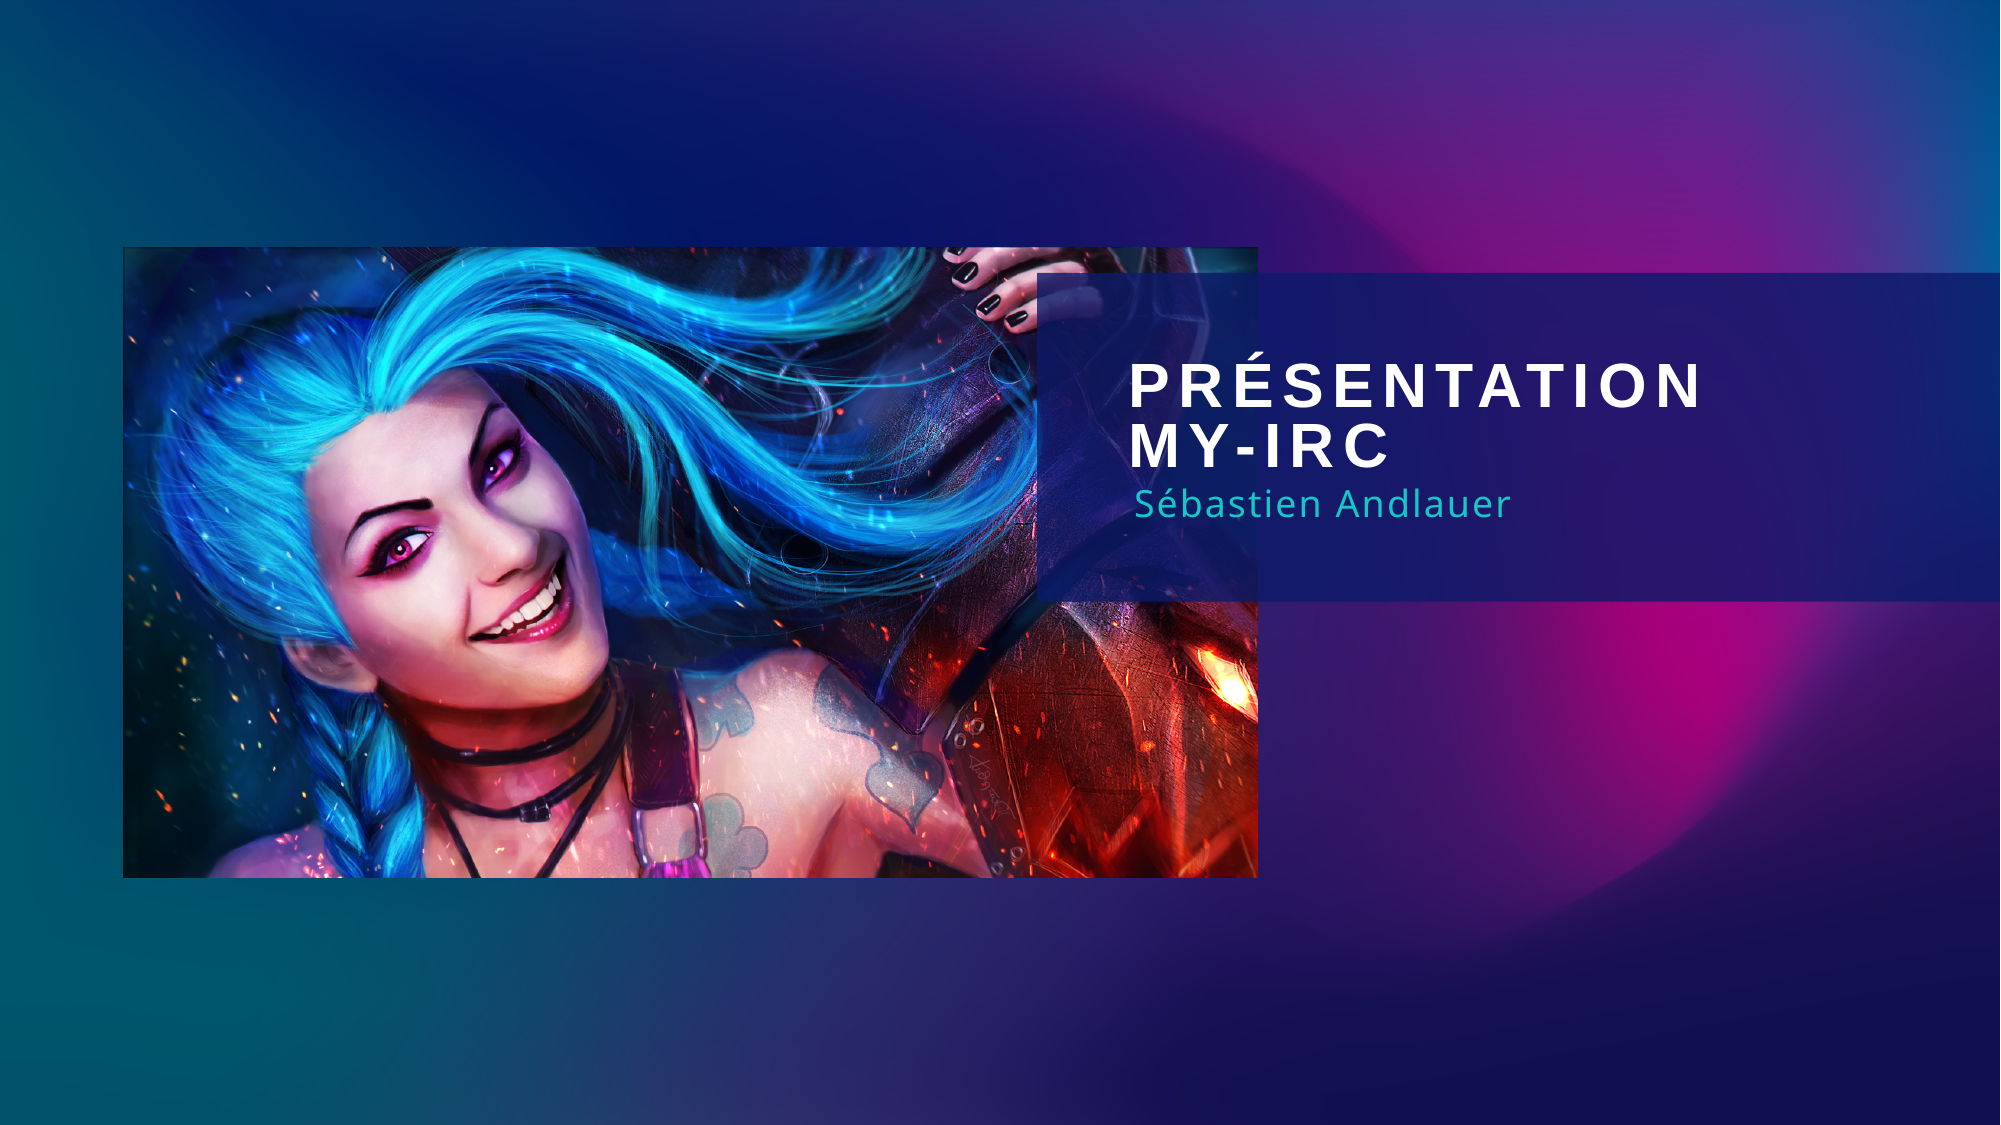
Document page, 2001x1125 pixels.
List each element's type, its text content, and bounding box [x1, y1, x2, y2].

title Présentation My-IRC [1258, 272, 2000, 602]
picture [0, 0, 2000, 1125]
list Sébastien Andlauer [1258, 477, 1927, 534]
